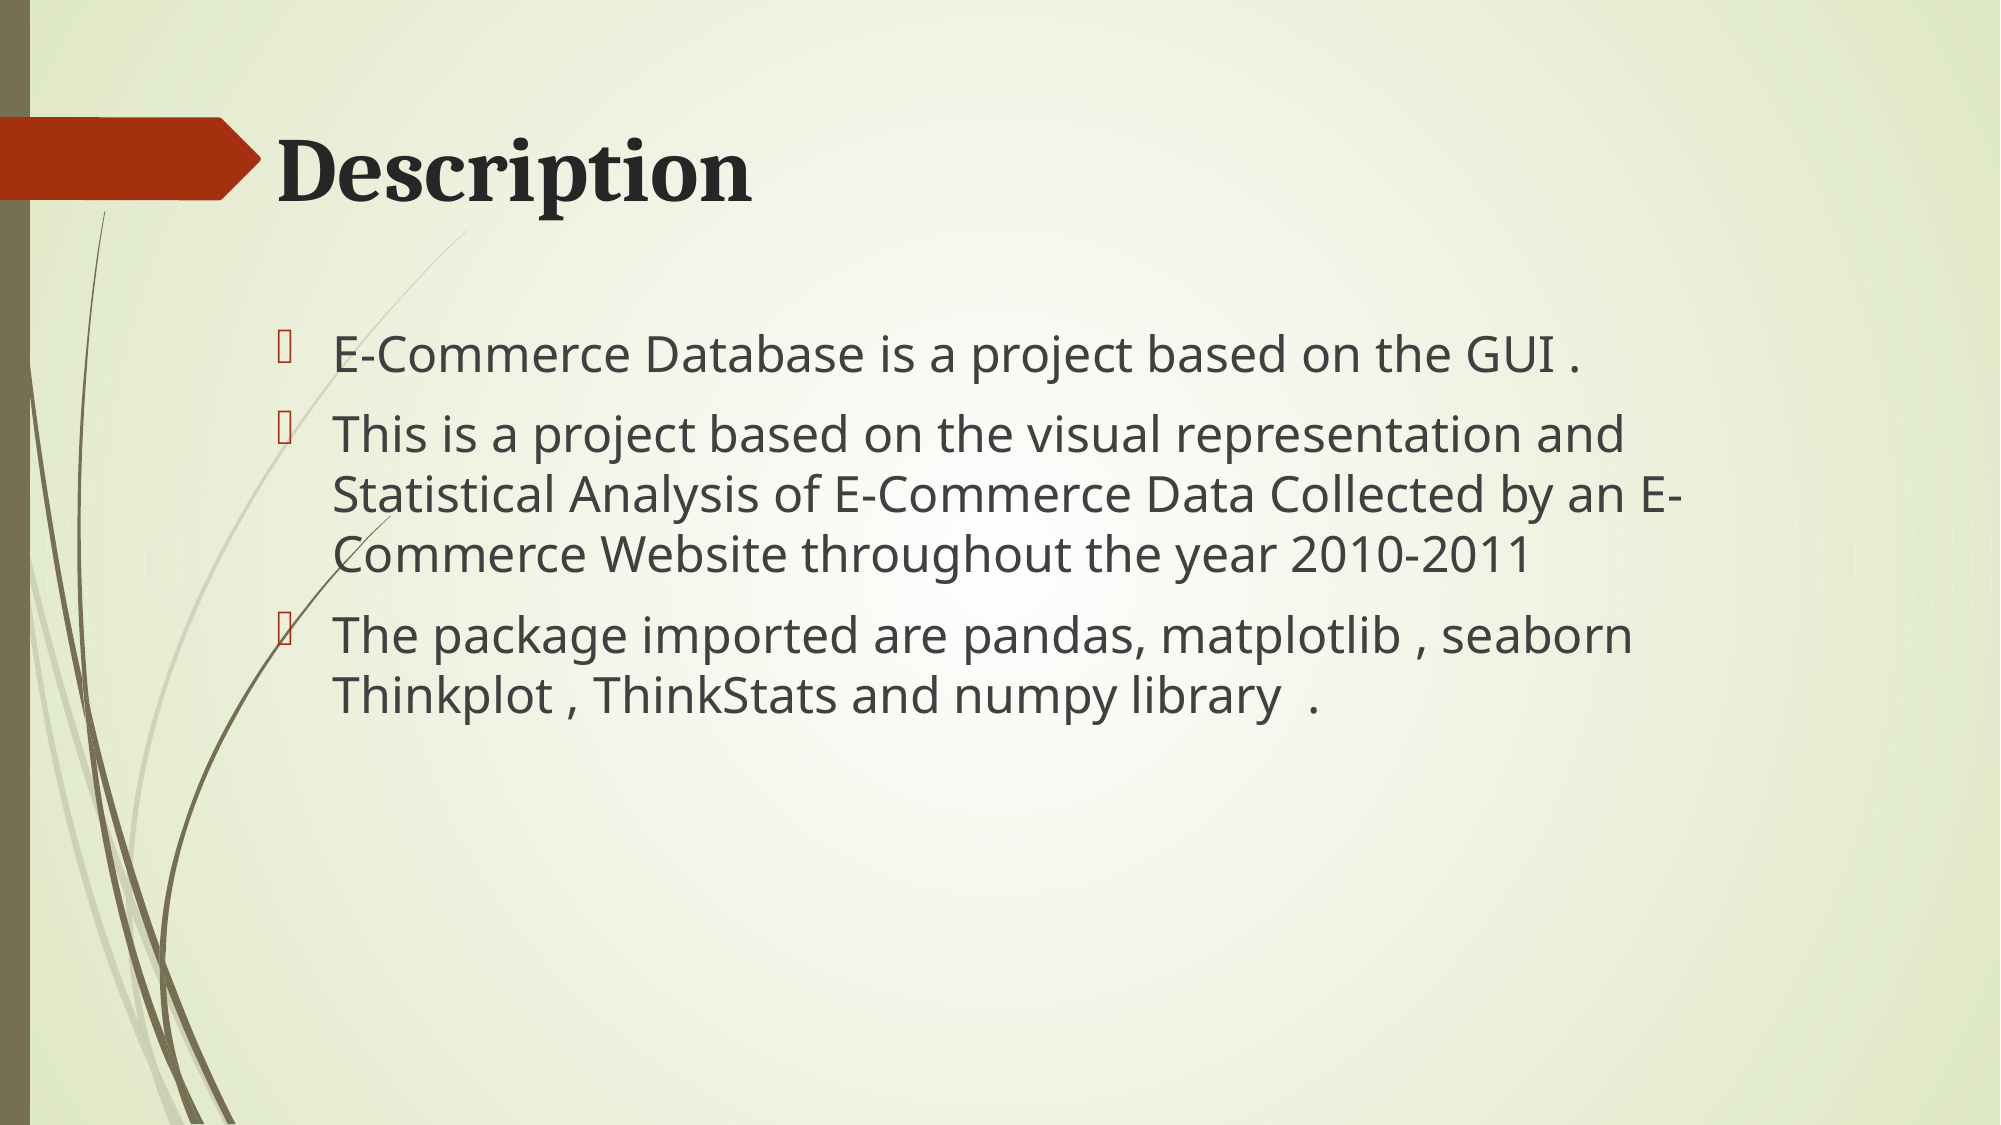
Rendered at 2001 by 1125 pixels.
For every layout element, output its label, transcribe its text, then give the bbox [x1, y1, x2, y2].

title Description [268, 101, 1732, 313]
list E-Commerce Database is a project based on the GUI . This is a project based on the visual representation and Statistical Analysis of E-Commerce Data Collected by an E-Commerce Website throughout the year 2010-2011 The package imported are pandas, matplotlib , seaborn Thinkplot , ThinkStats and numpy library . [268, 314, 1732, 935]
